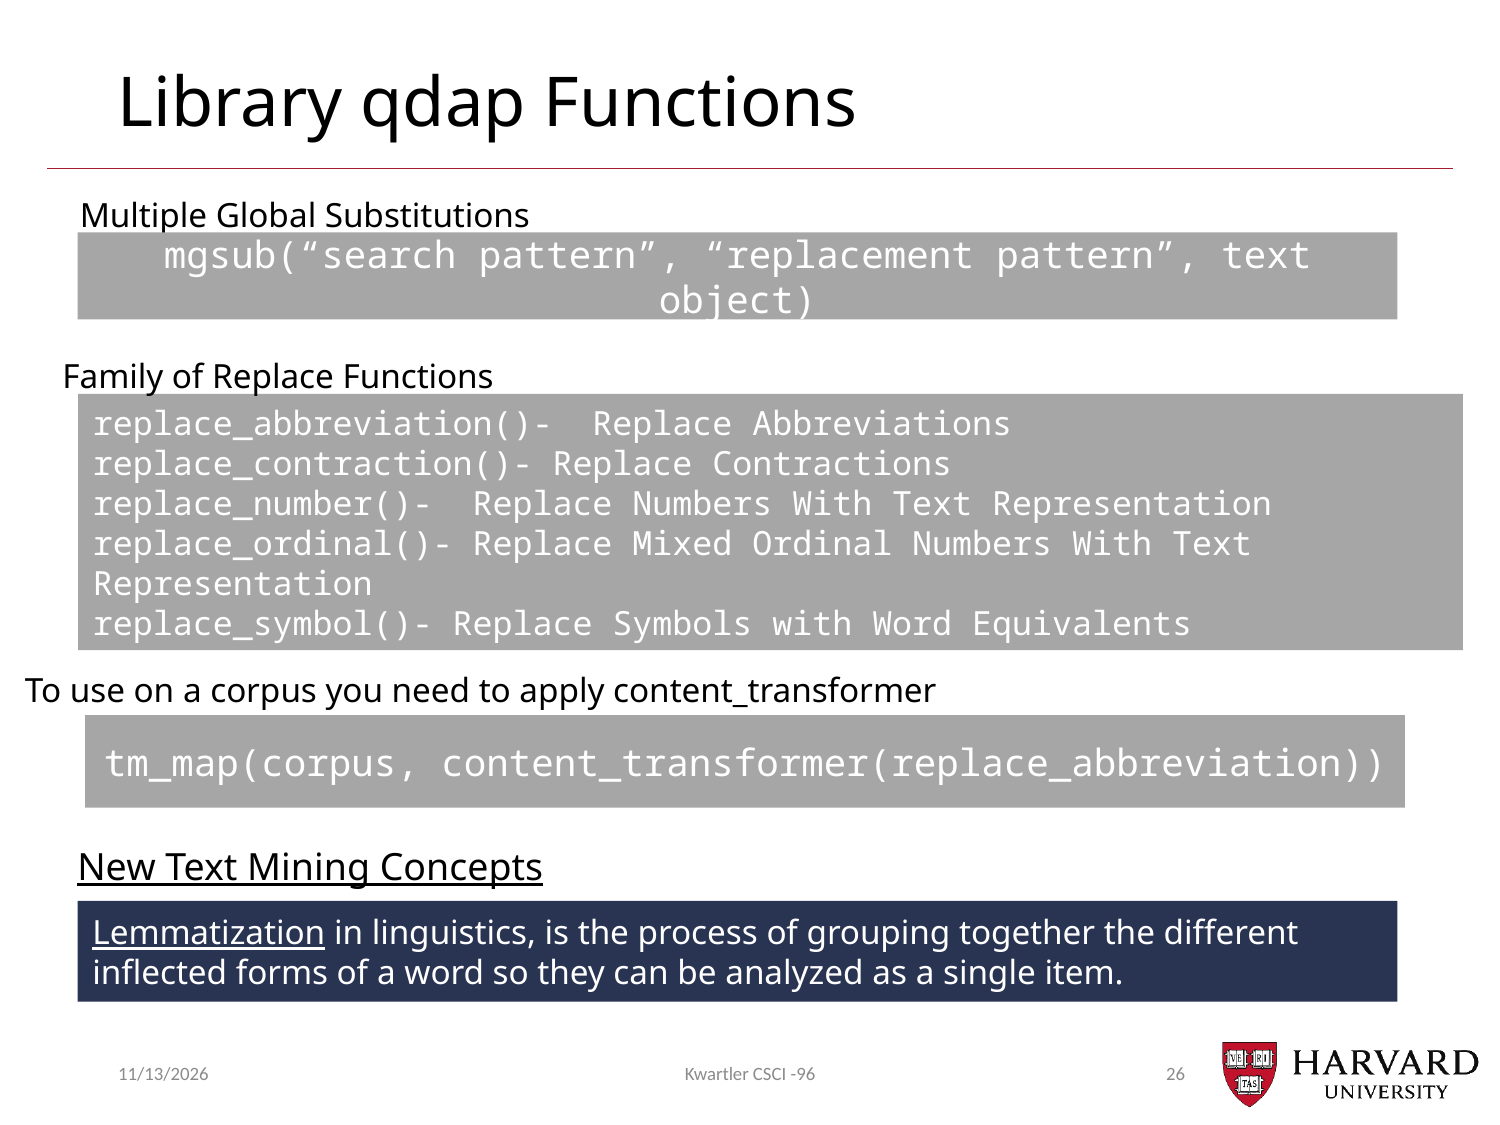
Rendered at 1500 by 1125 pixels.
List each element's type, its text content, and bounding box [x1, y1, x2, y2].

picture [1200, 1024, 1500, 1125]
text_box New Text Mining Concepts [62, 835, 559, 896]
title Library qdap Functions [103, 59, 1397, 157]
text_box 26 [1059, 1042, 1200, 1103]
text_box To use on a corpus you need to apply content_transformer [10, 661, 953, 716]
text_box tm_map(corpus, content_transformer(replace_abbreviation)) [85, 715, 1405, 808]
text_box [65, 187, 1398, 320]
text_box 11/21/22 [103, 1042, 441, 1103]
text_box Kwartler CSCI -96 [496, 1042, 1004, 1103]
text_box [66, 347, 1463, 651]
text_box Lemmatization in linguistics, is the process of grouping together the different inflected forms of a word so they can be analyzed as a single item. [77, 900, 1398, 1002]
